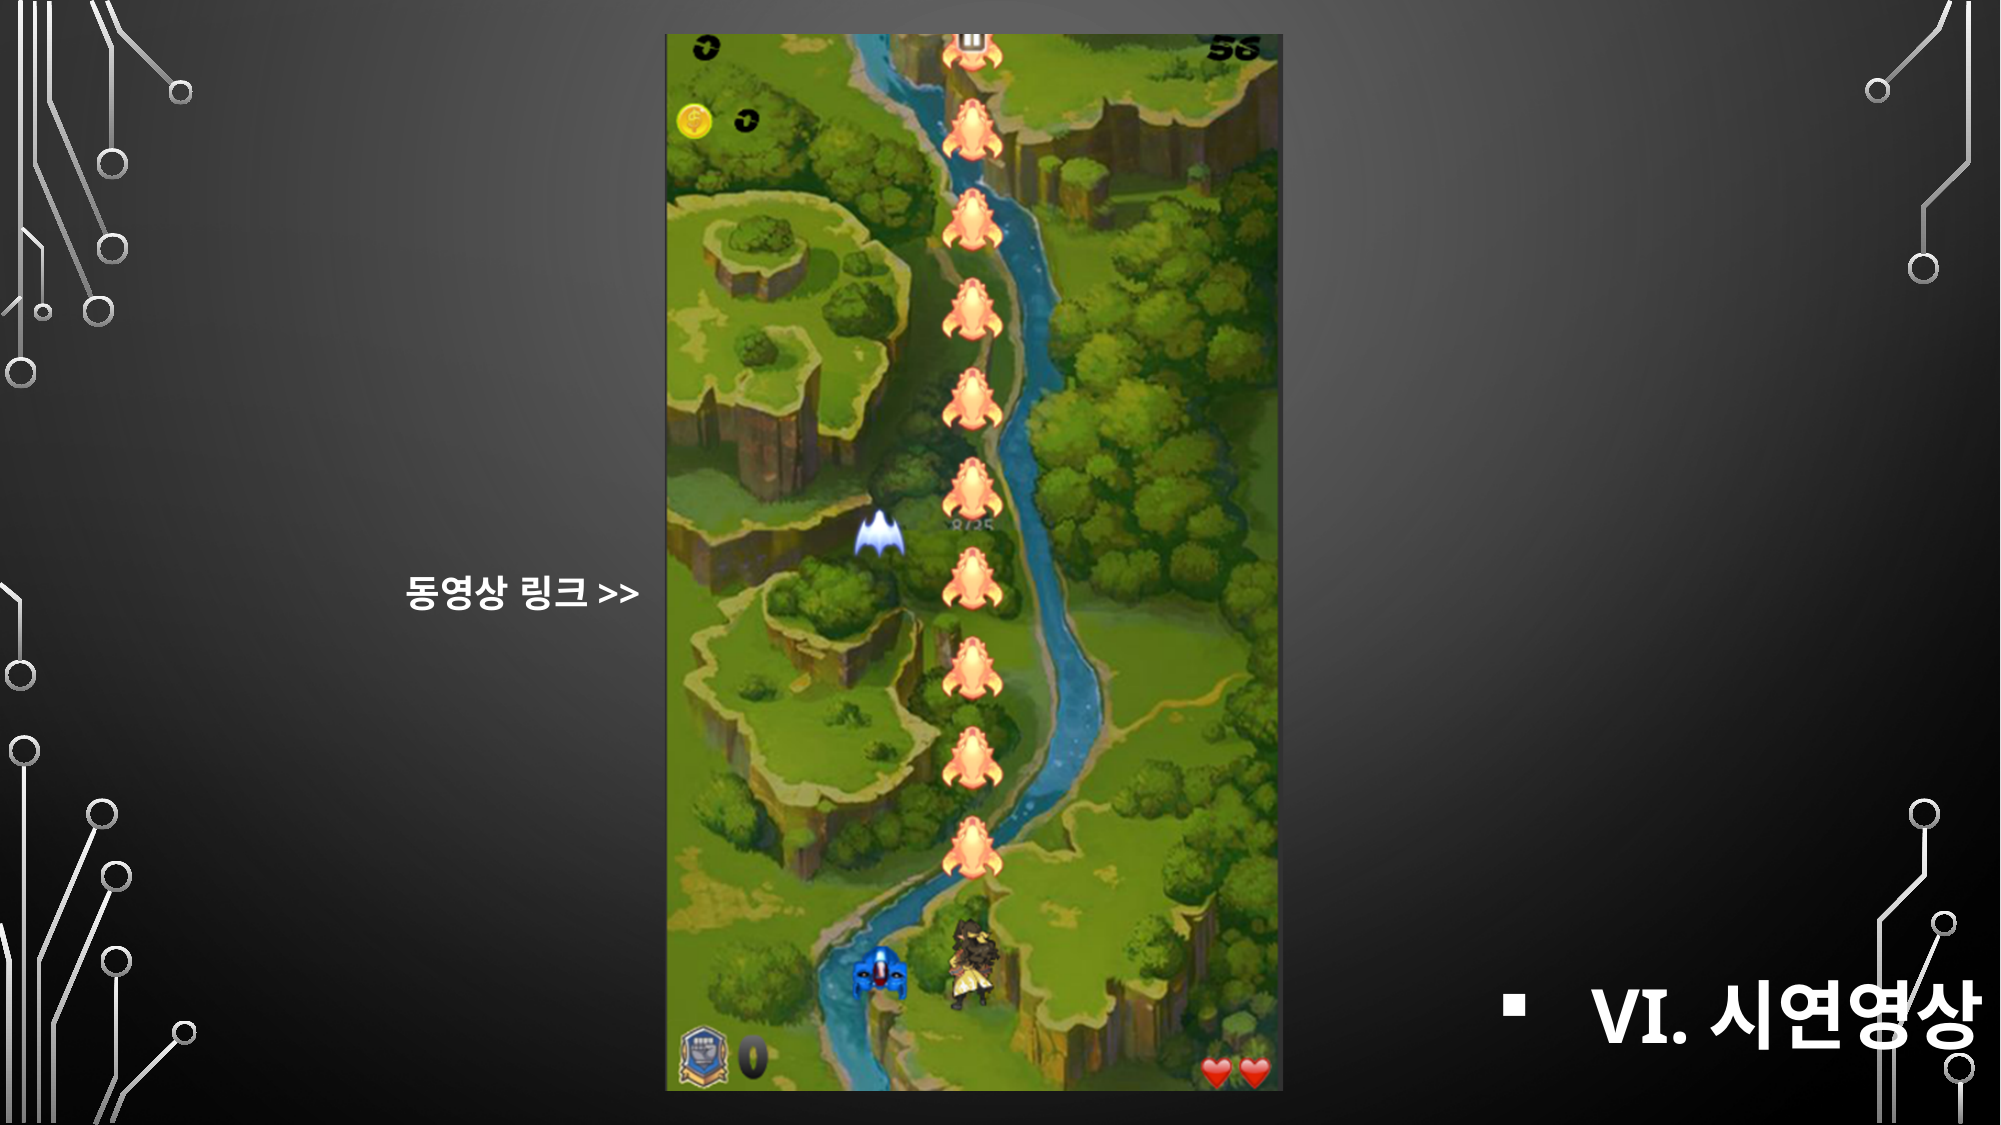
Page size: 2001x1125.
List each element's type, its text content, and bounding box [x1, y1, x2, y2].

title VI.시연영상 [1350, 913, 2000, 1125]
picture [664, 33, 1284, 1091]
text_box 동영상 링크>> [390, 562, 664, 623]
